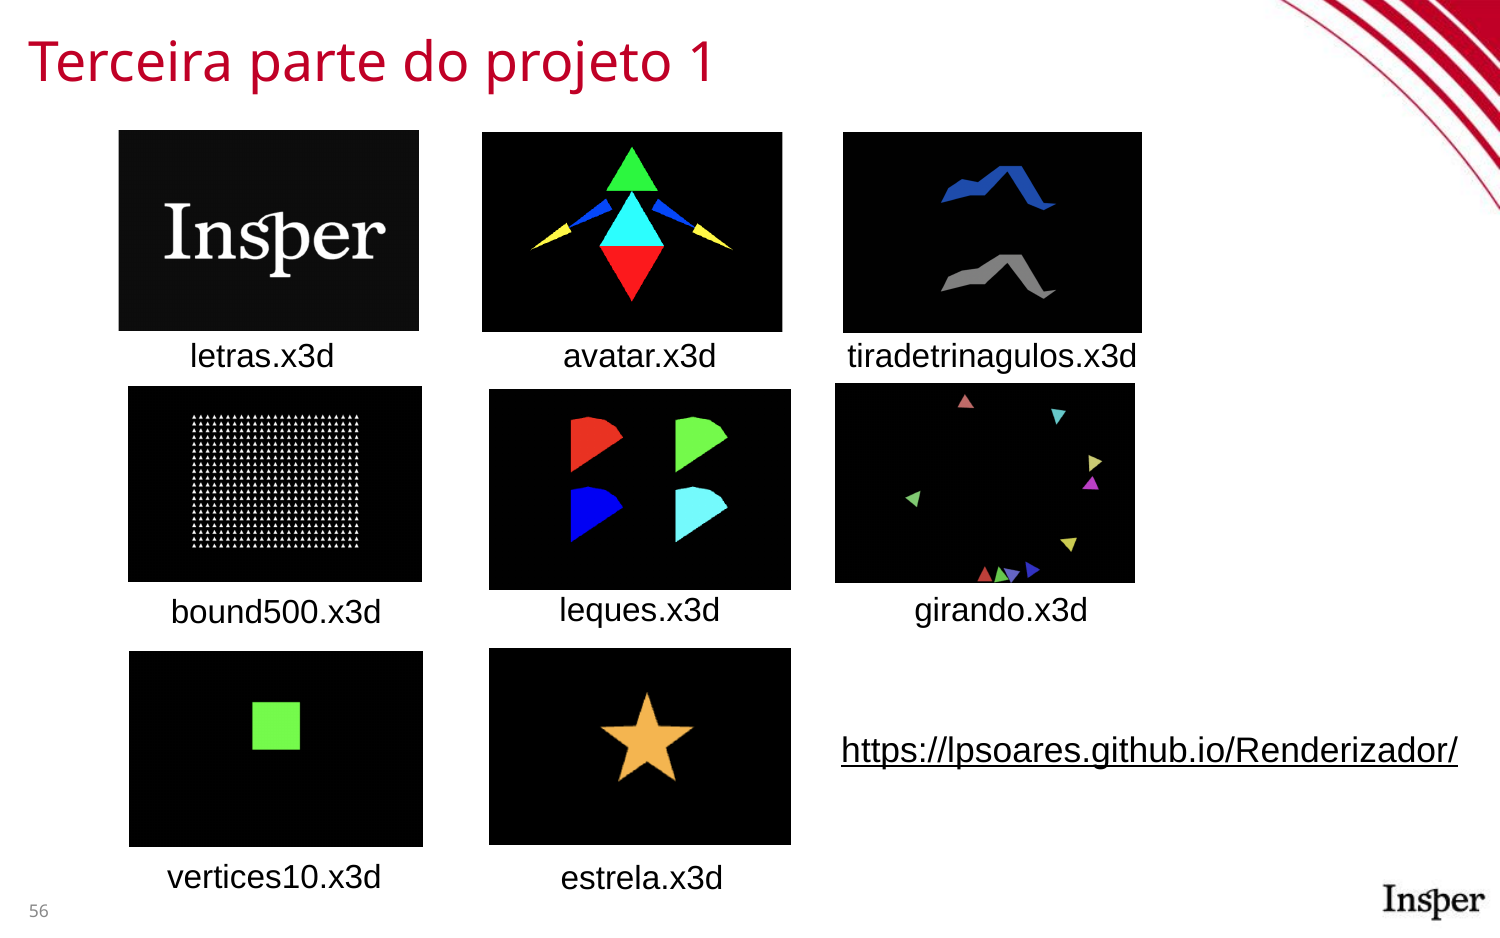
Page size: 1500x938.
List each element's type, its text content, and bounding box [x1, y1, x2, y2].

title Terceira parte do projeto 1 [13, 18, 1397, 104]
text_box vertices10.x3d [116, 847, 433, 909]
picture [118, 0, 1500, 938]
text_box tiradetrinagulos.x3d [826, 327, 1160, 388]
slide_number 56 [0, 887, 78, 938]
text_box leques.x3d [482, 580, 798, 642]
text_box estrela.x3d [484, 849, 800, 910]
text_box avatar.x3d [482, 327, 798, 388]
text_box girando.x3d [843, 580, 1160, 641]
text_box letras.x3d [75, 327, 450, 388]
text_box bound500.x3d [118, 582, 434, 644]
text_box https://lpsoares.github.io/Renderizador/ [826, 719, 1494, 781]
